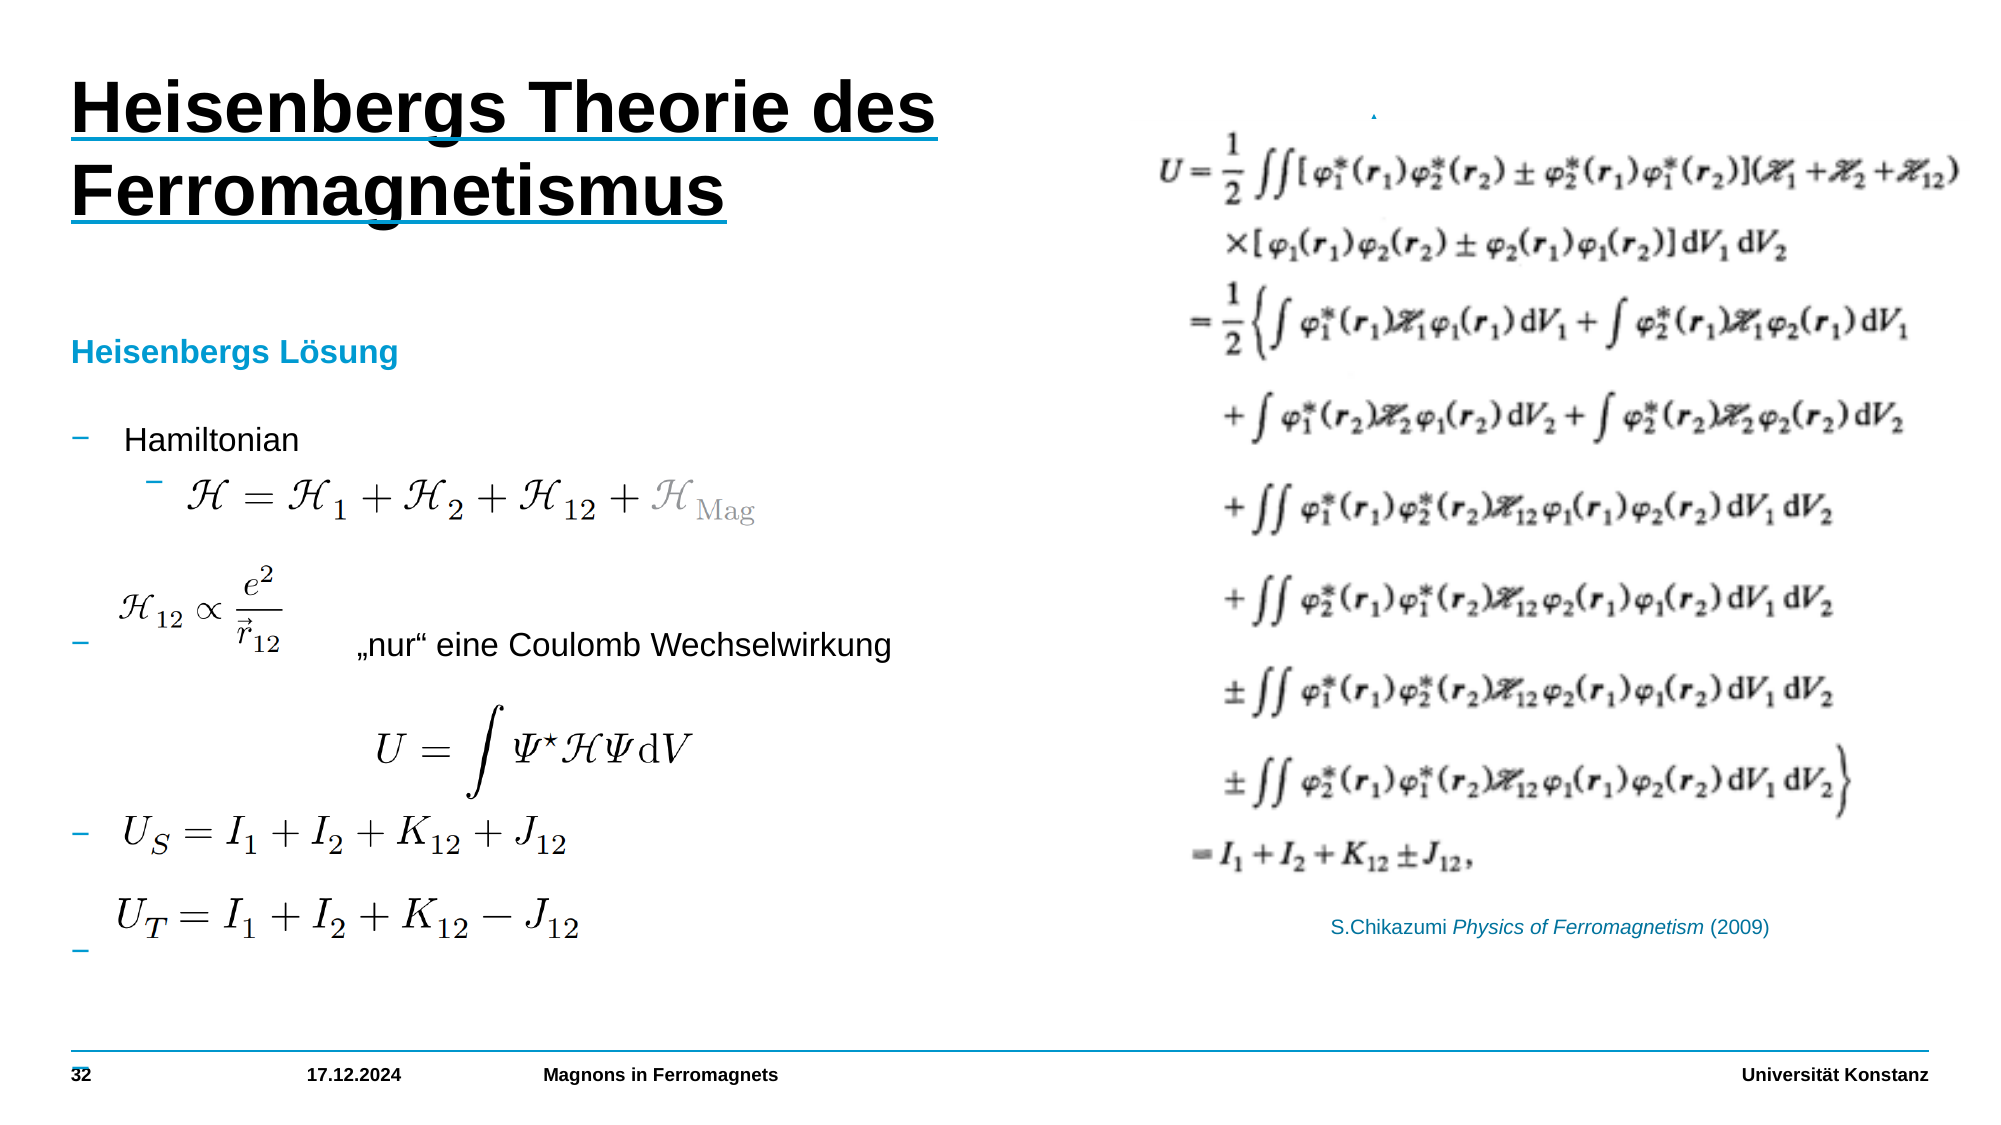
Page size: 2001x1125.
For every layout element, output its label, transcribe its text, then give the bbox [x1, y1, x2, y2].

picture [117, 804, 574, 862]
picture [178, 465, 762, 530]
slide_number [306, 1058, 512, 1094]
text_box S.Chikazumi Physics of Ferromagnetism (2009) [1315, 906, 1785, 947]
title Heisenbergs Theorie des Ferromagnetismus [70, 66, 1457, 268]
picture [1129, 94, 1970, 887]
slide_number 32 [70, 1058, 276, 1094]
footer Magnons in Ferromagnets [543, 1058, 1489, 1094]
picture [109, 895, 582, 943]
list Heisenbergs Lösung Hamiltonian t 2 „nur“ eine Coulomb Wechselwirkung Gesamtenergie T r [70, 326, 985, 1000]
picture [117, 559, 288, 657]
picture [366, 701, 695, 802]
